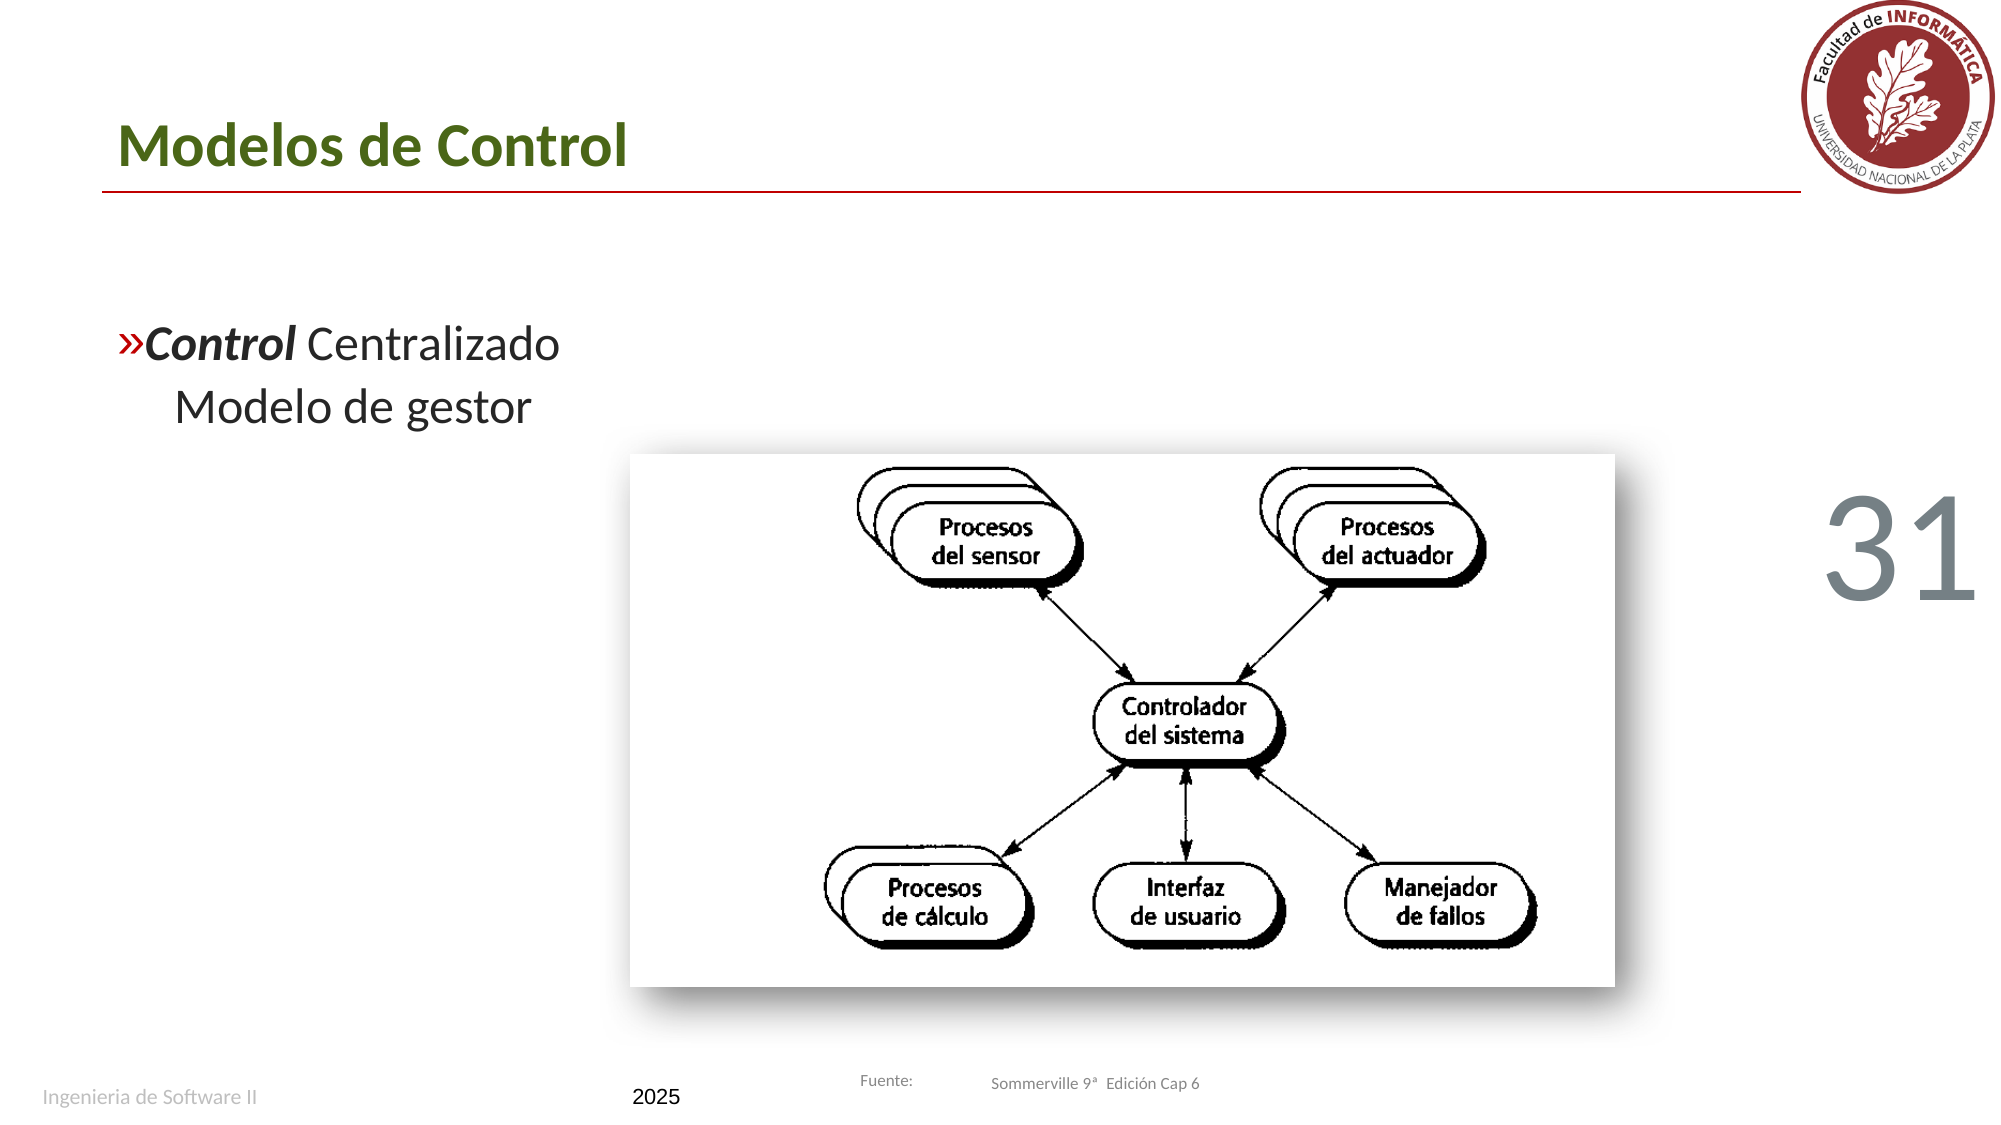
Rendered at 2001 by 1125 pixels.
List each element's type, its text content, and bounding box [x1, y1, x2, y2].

slide_number 31 [1709, 467, 1998, 640]
picture [1801, 0, 2000, 195]
footer Ingenieria de Software II [27, 1075, 382, 1111]
picture [630, 454, 1615, 988]
title Modelos de Control [102, 54, 1790, 240]
list Control Centralizado Modelo de gestor [102, 312, 1709, 1047]
list Sommerville 9ª Edición Cap 6 [976, 1067, 1332, 1118]
